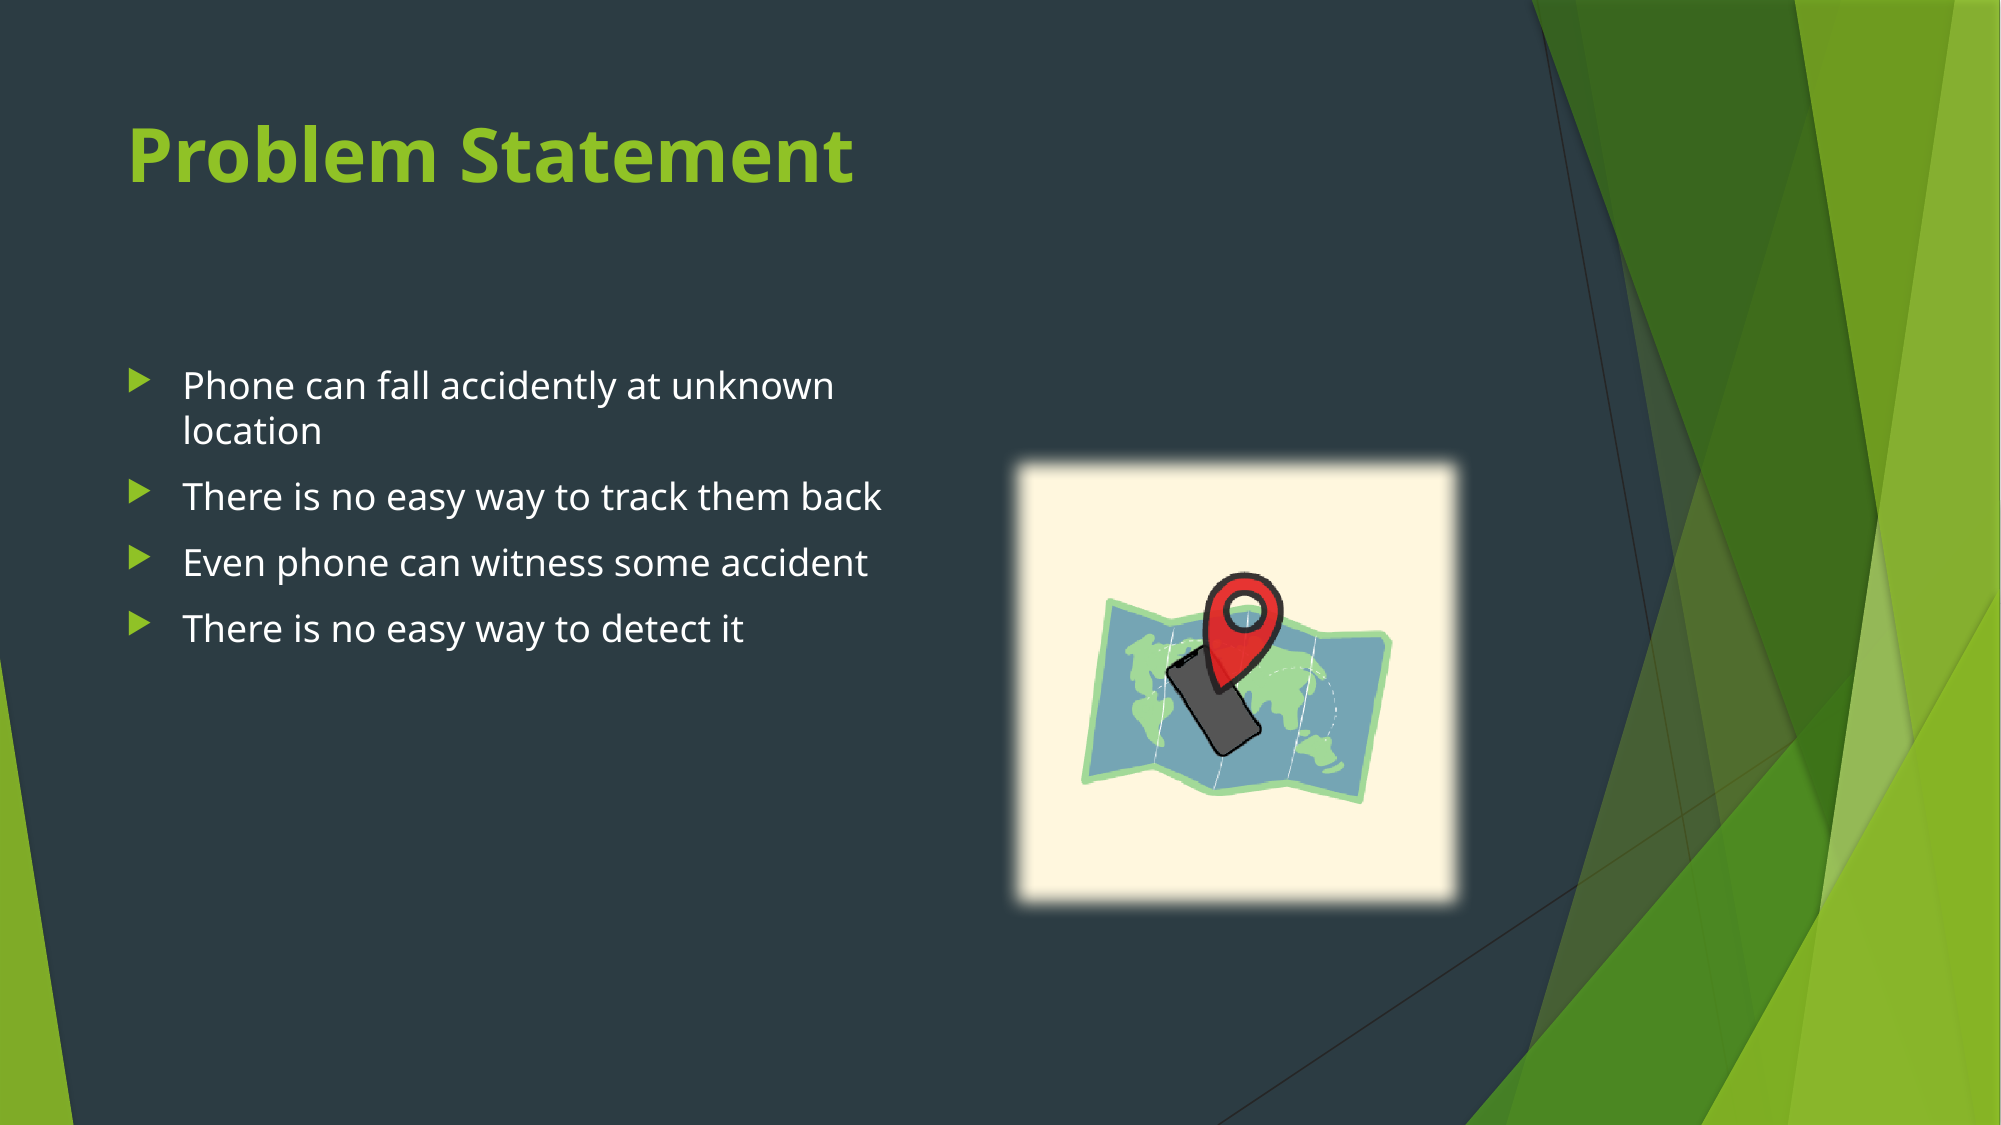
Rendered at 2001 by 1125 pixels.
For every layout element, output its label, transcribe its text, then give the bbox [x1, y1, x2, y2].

title Problem Statement [111, 99, 1522, 317]
picture [999, 445, 1474, 920]
list Phone can fall accidently at unknown location There is no easy way to track them back Even phone can witness some accident There is no easy way to detect it [111, 354, 1000, 992]
